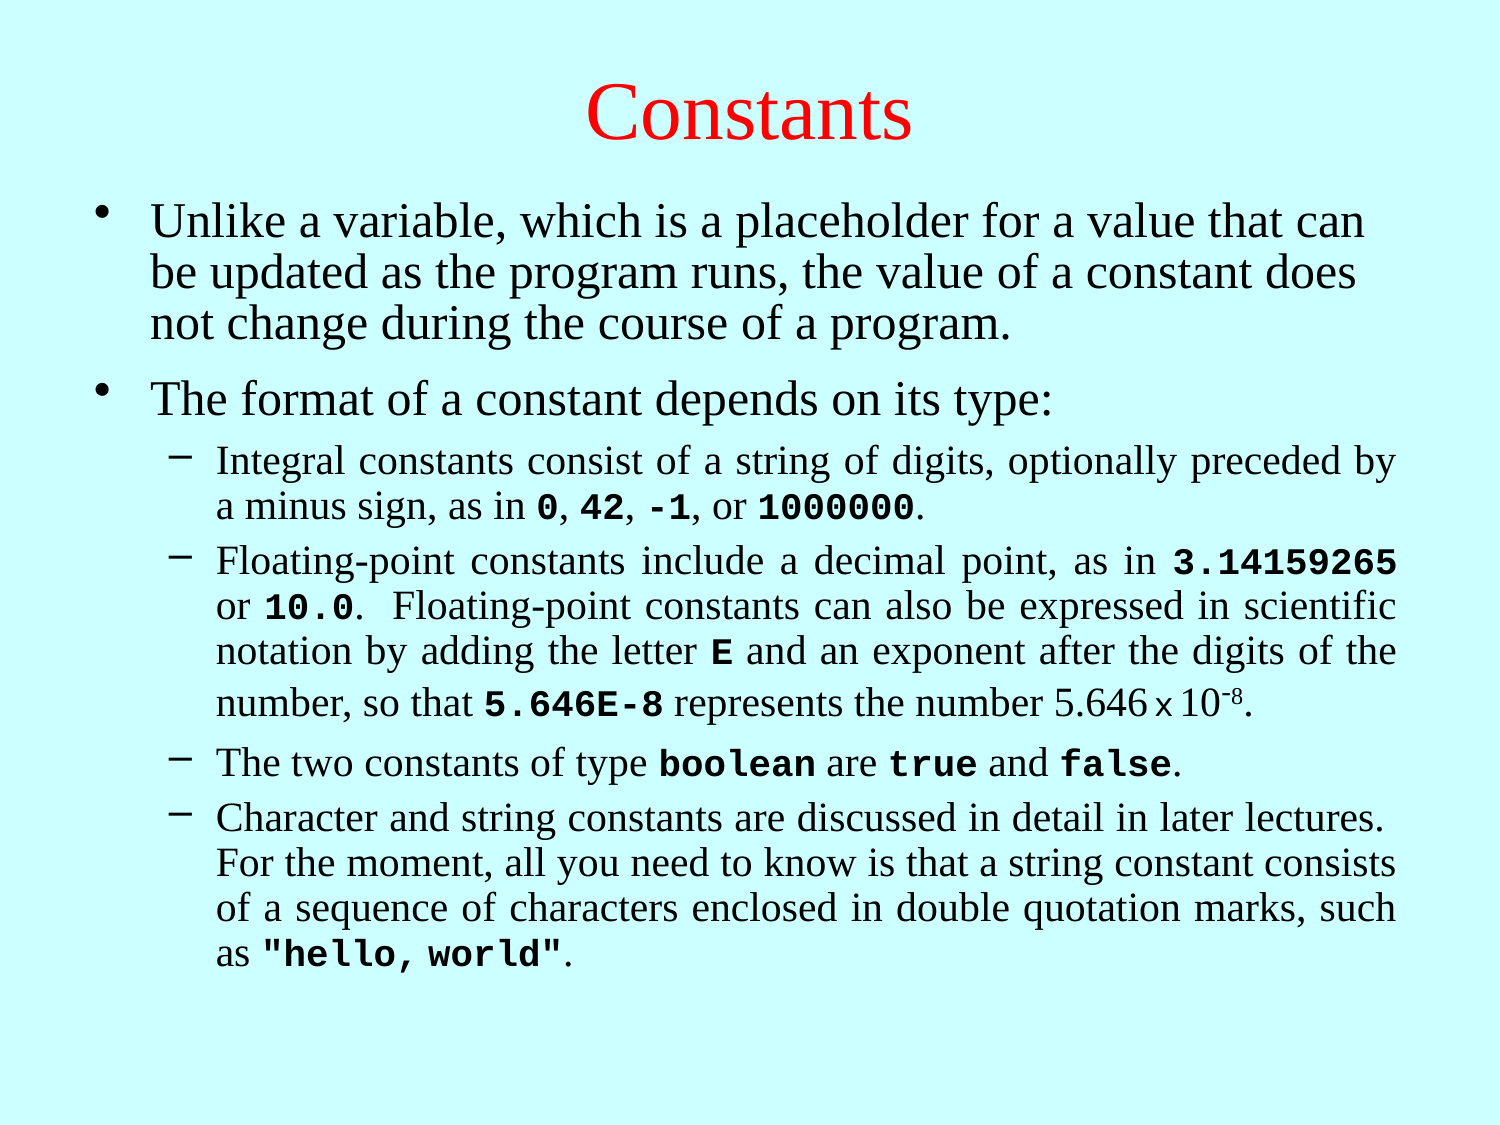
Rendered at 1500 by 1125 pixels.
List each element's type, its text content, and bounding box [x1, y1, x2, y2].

title Constants [0, 12, 1500, 201]
text_box Unlike a variable, which is a placeholder for a value that can be updated as the program runs, the value of a constant does not change during the course of a program. The format of a constant depends on its type: Integral constants consist of a string of digits, optionally preceded by a minus sign, as in 0, 42, -1, or 1000000. Floating-point constants include a decimal point, as in 3.14159265 or 10.0. Floating-point constants can also be expressed in scientific notation by adding the letter E and an exponent after the digits of the number, so that 5.646E-8 represents the number 5.646 x 10-8. The two constants of type boolean are true and false. Character and string constants are discussed in detail in later lectures. For the moment, all you need to know is that a string constant consists of a sequence of characters enclosed in double quotation marks, such as "hello, world". [79, 189, 1413, 424]
